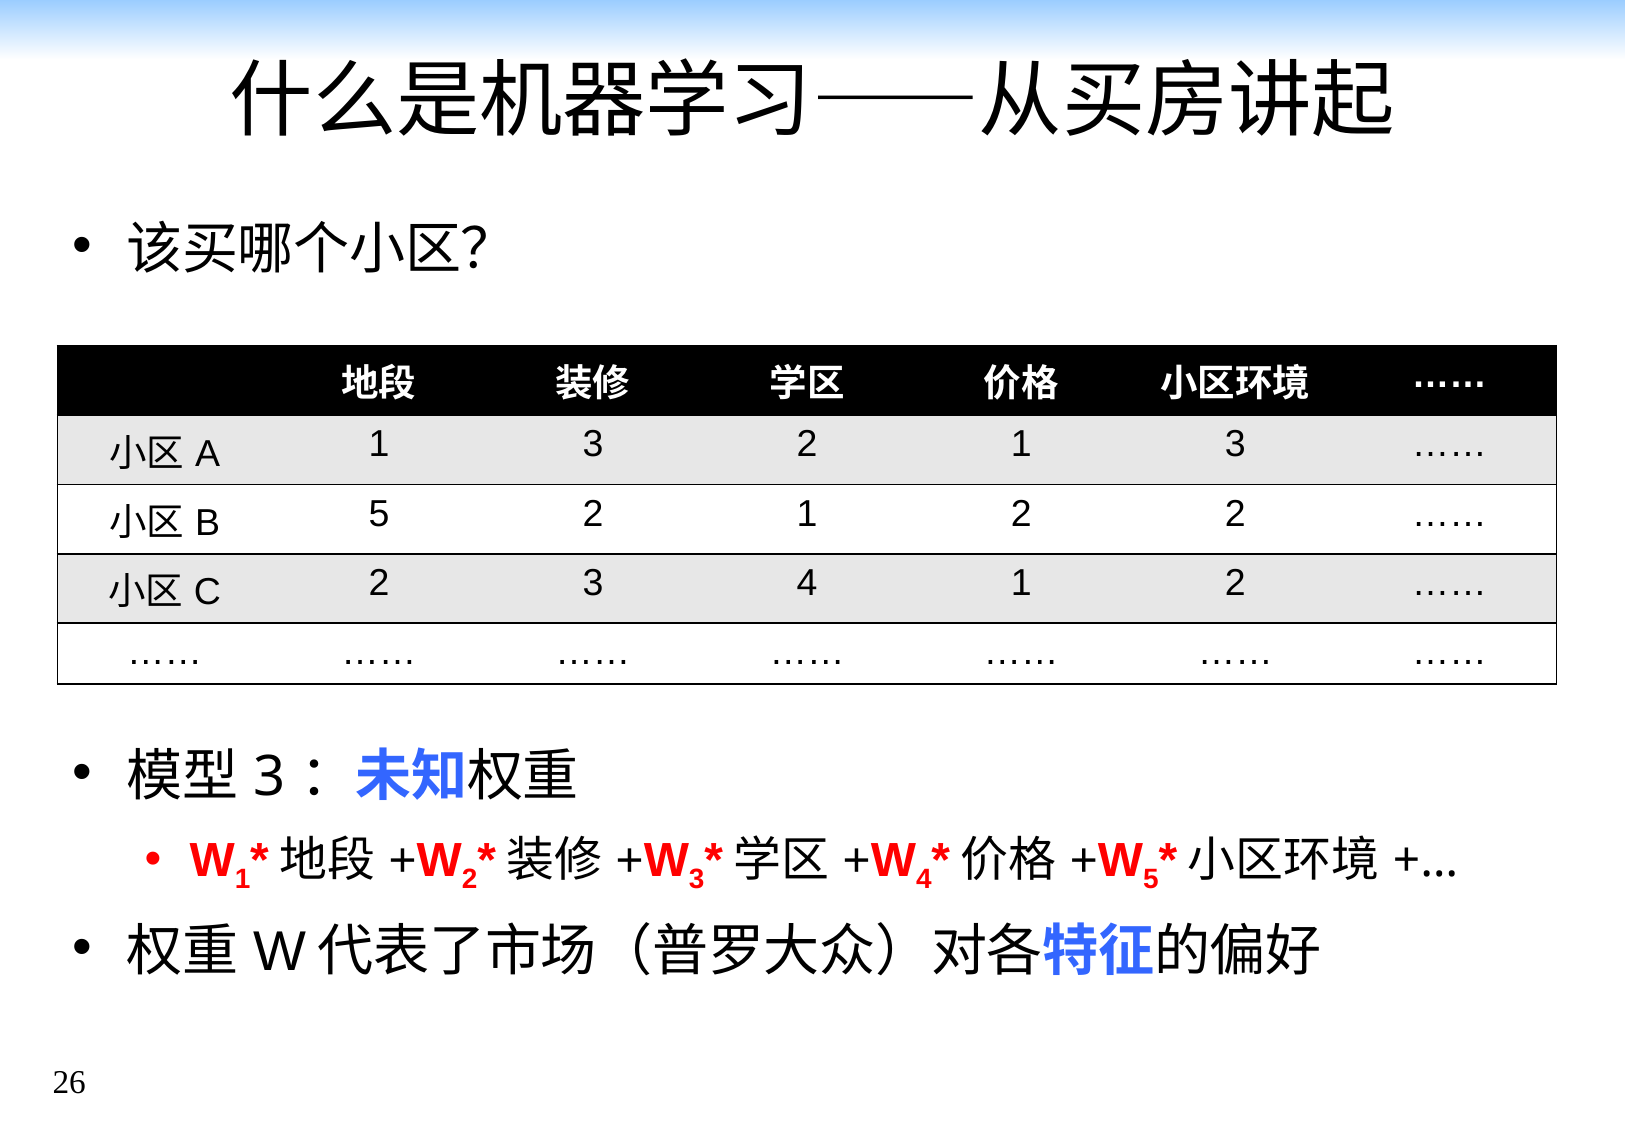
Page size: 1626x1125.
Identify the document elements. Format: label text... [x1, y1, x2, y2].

text_box 该买哪个小区？ 模型3：未知权重 W1*地段+W2*装修+W3*学区+W4*价格+W5*小区环境+… 权重W代表了市场（普罗大众）对各特征的偏好 [57, 196, 1557, 1005]
title 什么是机器学习——从买房讲起 [44, 30, 1581, 162]
